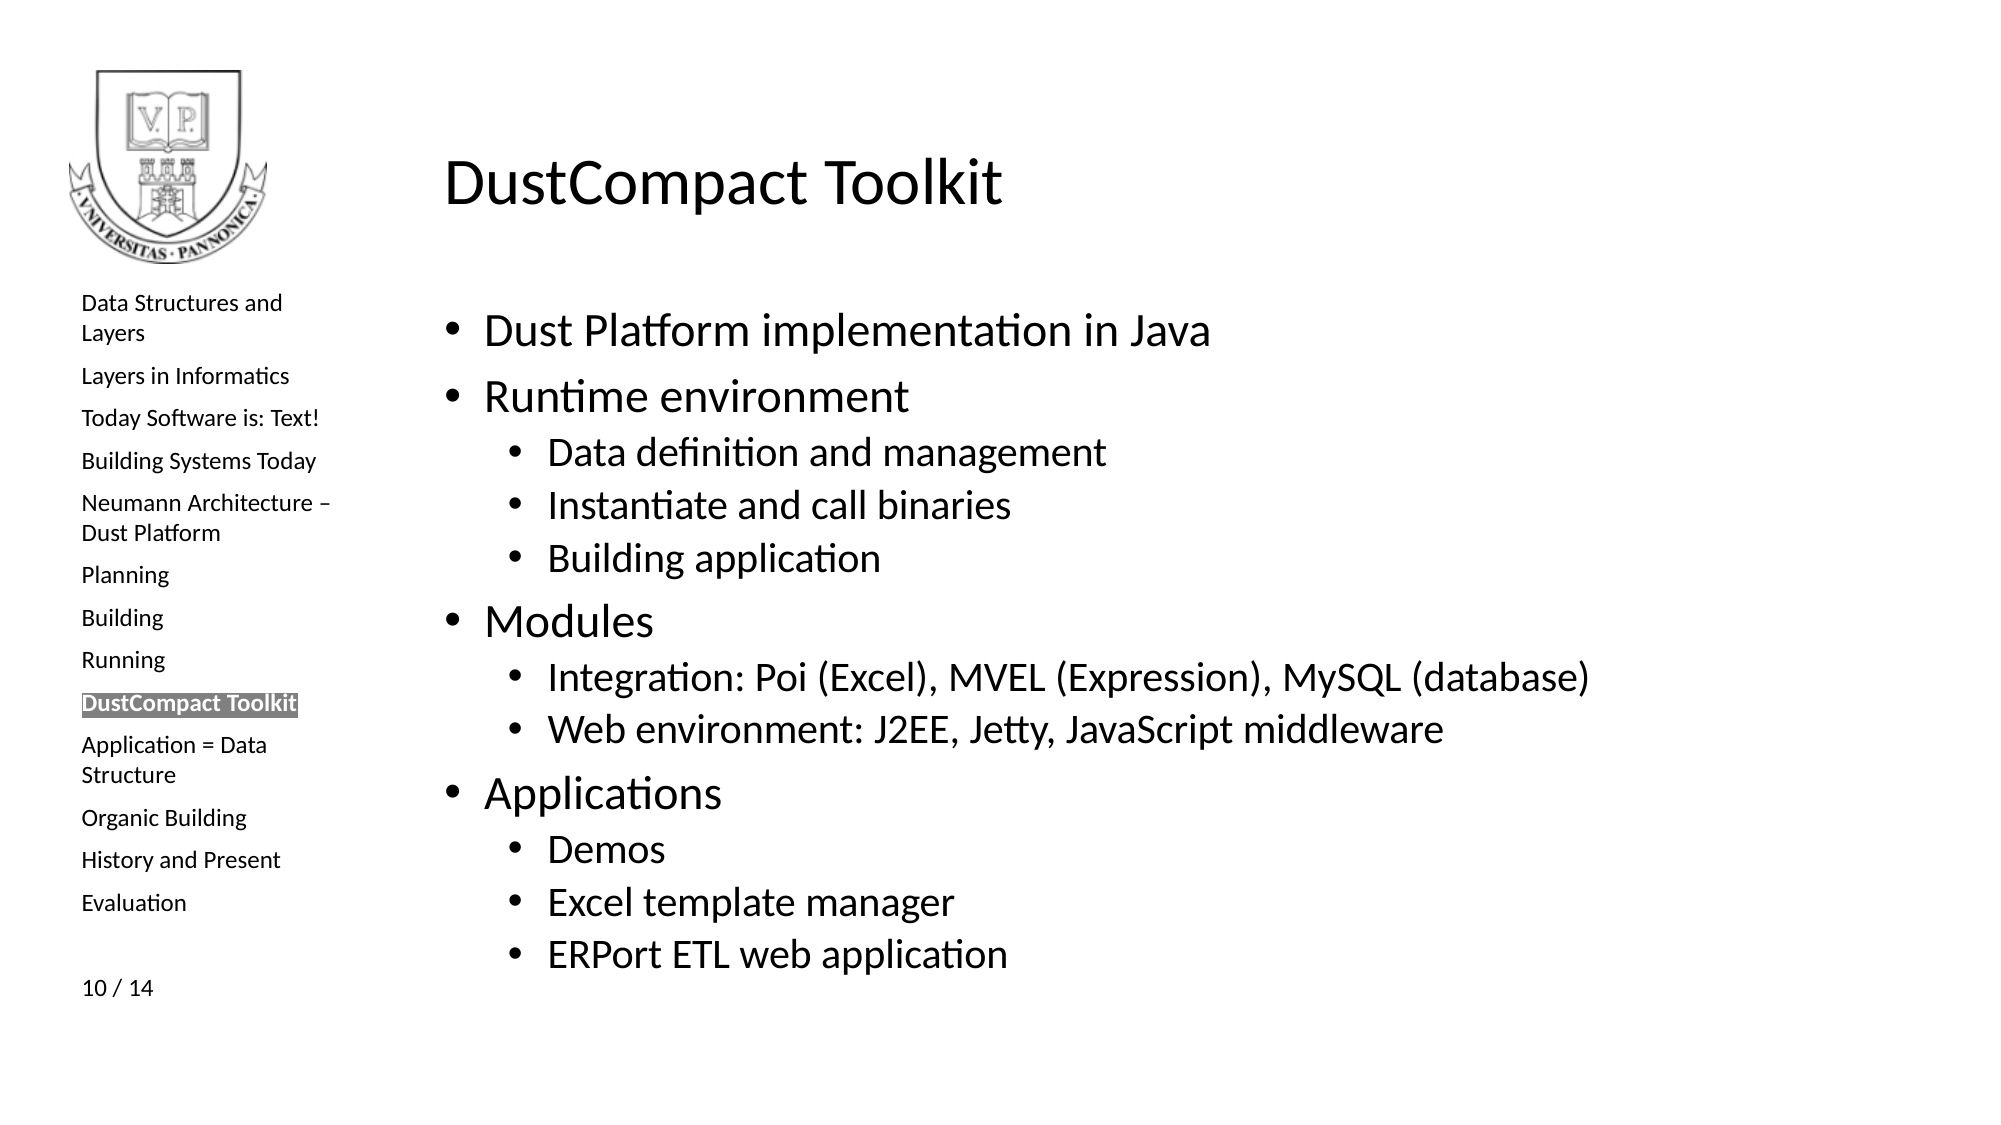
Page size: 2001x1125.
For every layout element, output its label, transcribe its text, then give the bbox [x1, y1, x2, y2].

picture [69, 70, 267, 264]
text_box Dust Platform implementation in Java Runtime environment Data definition and management Instantiate and call binaries Building application Modules Integration: Poi (Excel), MVEL (Expression), MySQL (database) Web environment: J2EE, Jetty, JavaScript middleware Applications Demos Excel template manager ERPort ETL web application [429, 297, 1831, 992]
list DustCompact Toolkit [429, 139, 1876, 264]
text_box Data Structures and Layers Layers in Informatics Today Software is: Text! Building Systems Today Neumann Architecture – Dust Platform Planning Building Running DustCompact Toolkit Application = Data Structure Organic Building History and Present Evaluation 10 / 14 [66, 279, 361, 1009]
